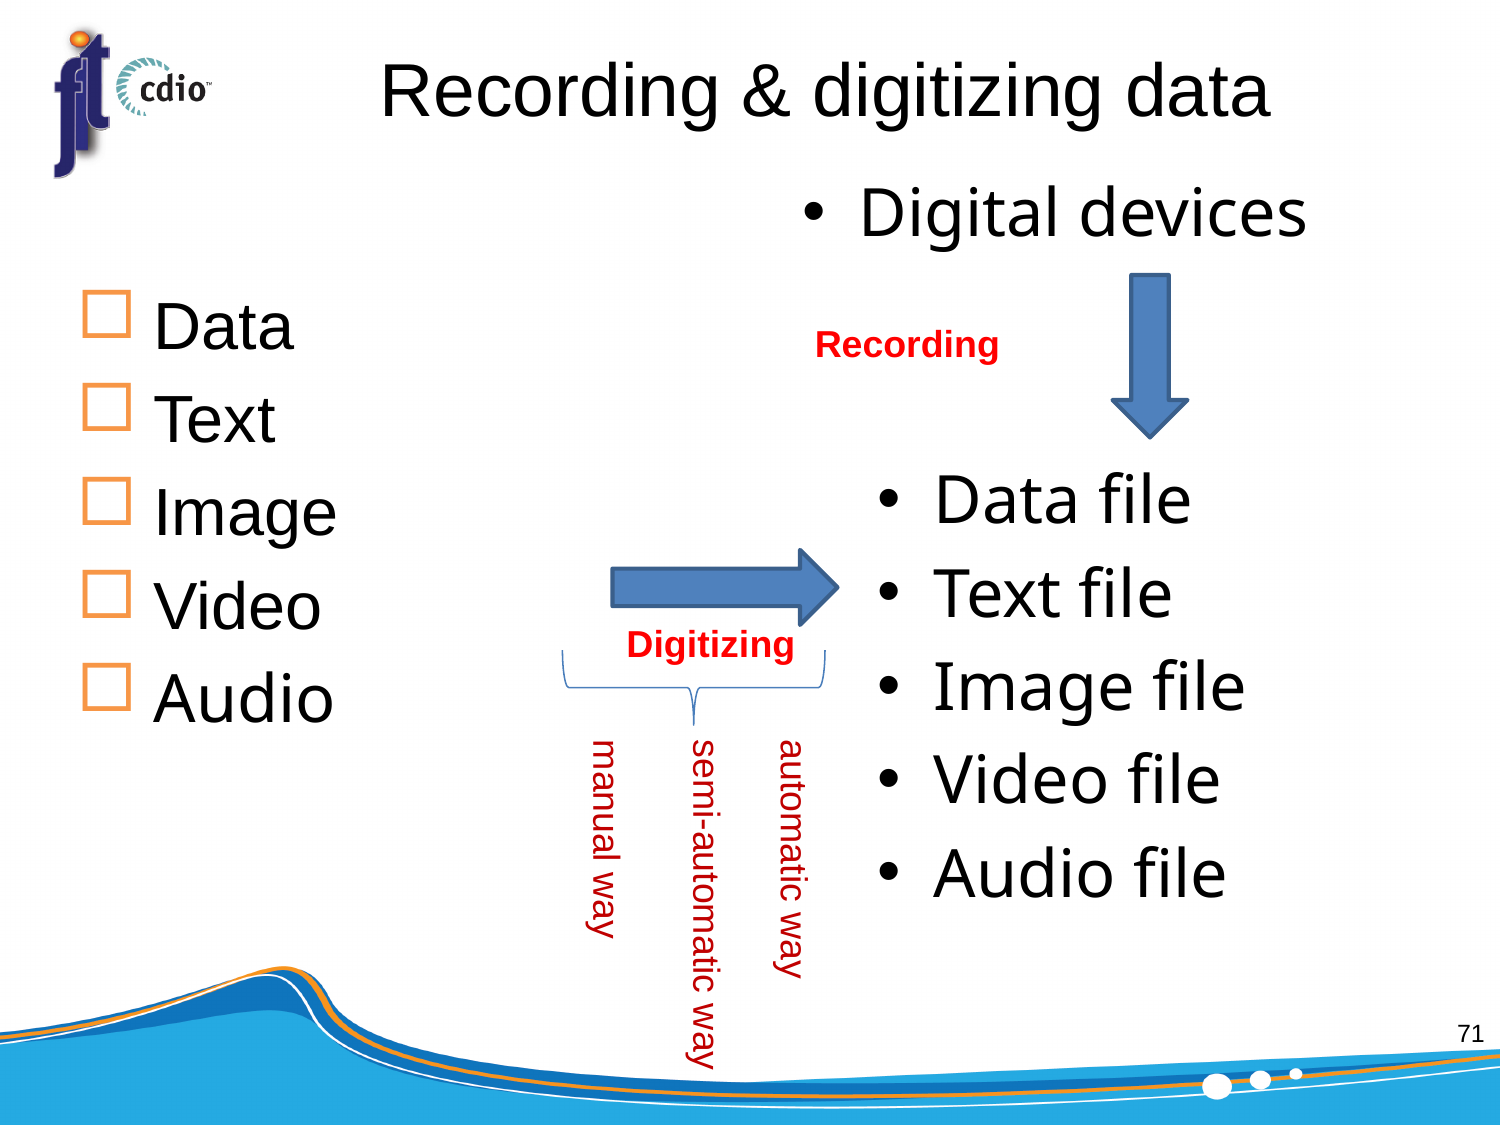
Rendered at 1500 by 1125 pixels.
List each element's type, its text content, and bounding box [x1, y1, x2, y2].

picture [0, 0, 1500, 1125]
text_box [610, 547, 840, 627]
text_box Recording [800, 312, 1125, 373]
text_box Digitizing [611, 612, 825, 650]
list Data Text Image Video Audio [62, 275, 613, 613]
text_box [561, 650, 826, 725]
text_box manual way [562, 725, 639, 988]
text_box Digital devices [787, 162, 1475, 288]
text_box Data file Text file Image file Video file Audio file [862, 450, 1463, 788]
text_box semi-automatic way [662, 725, 739, 1125]
text_box [1110, 288, 1190, 440]
slide_number 71 [1149, 1002, 1500, 1063]
title Recording & digitizing data [226, 6, 1425, 166]
text_box automatic way [750, 725, 826, 1063]
